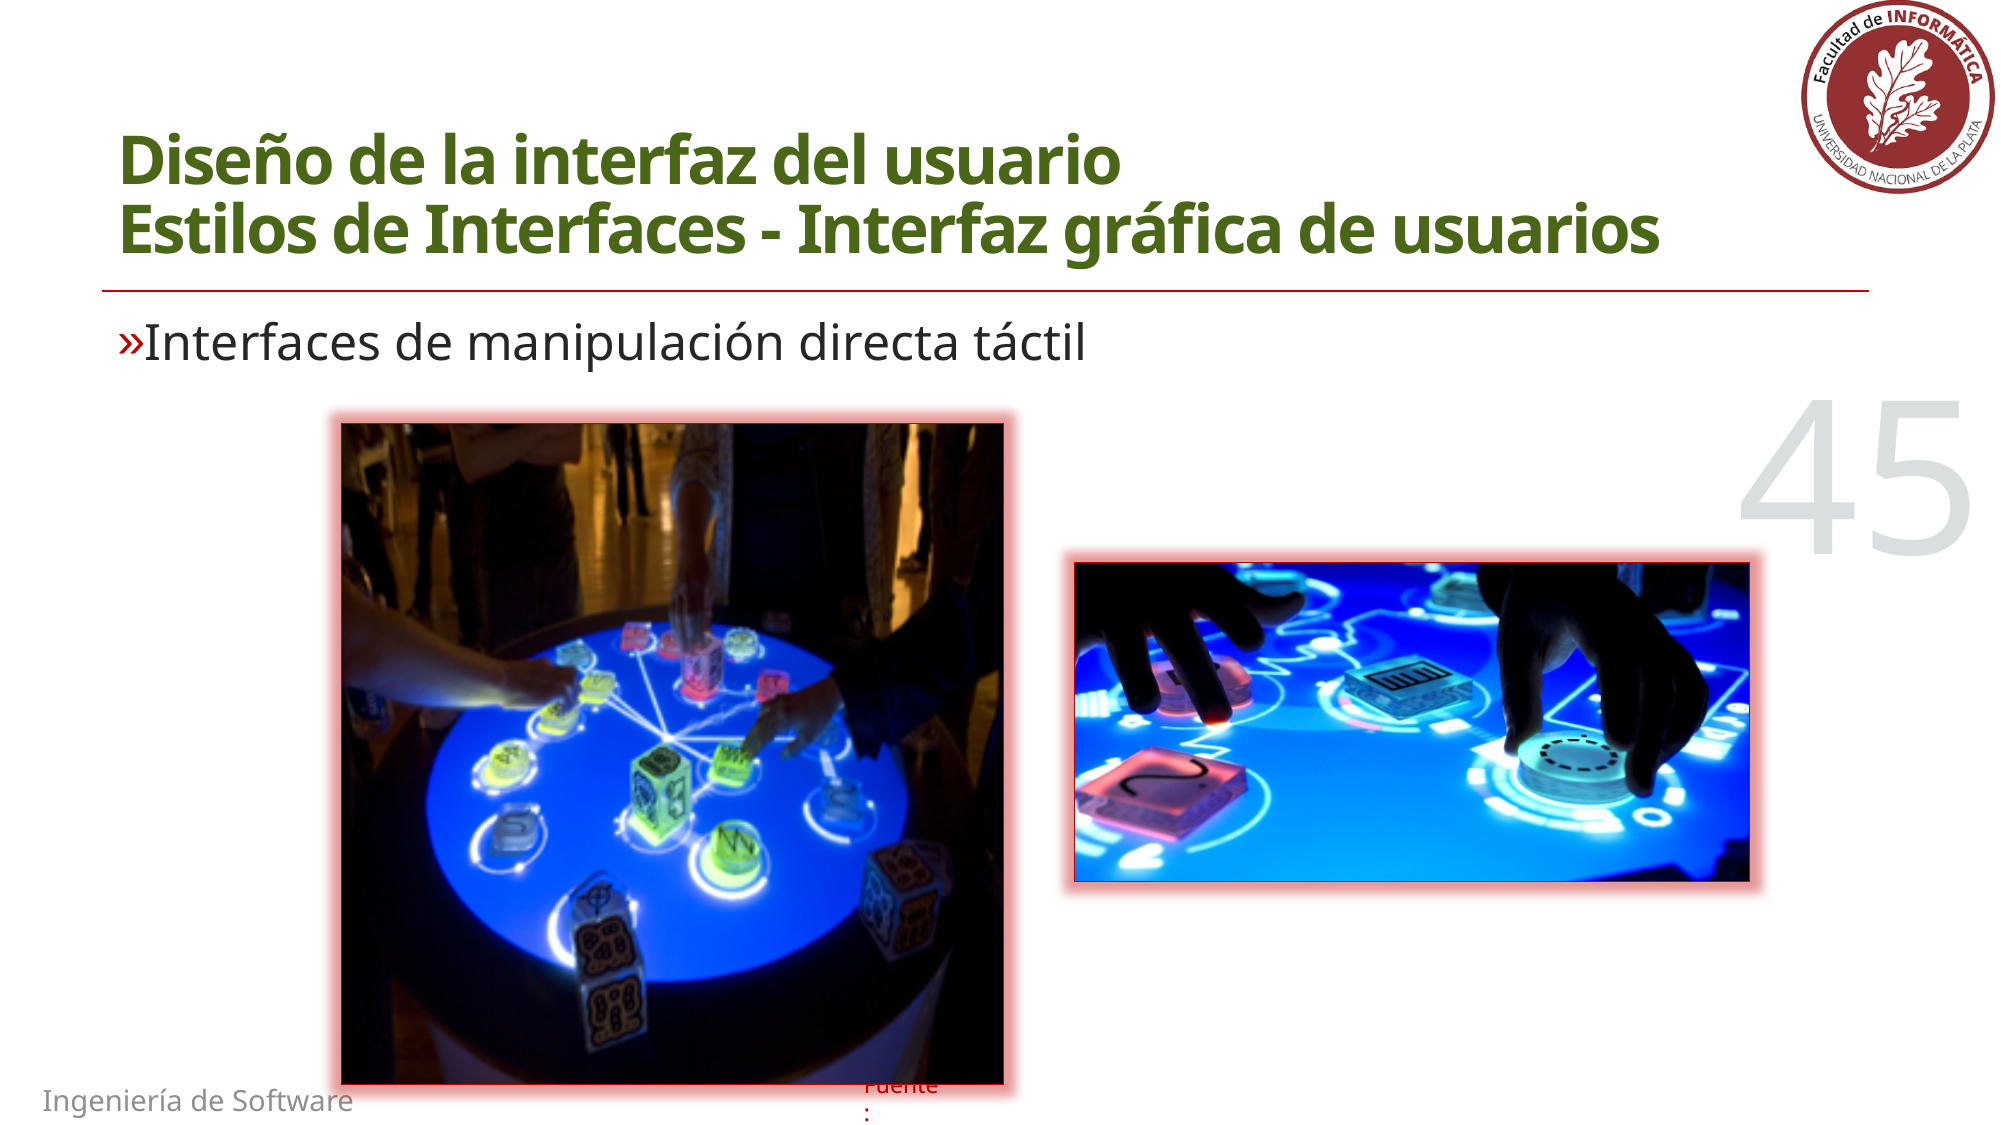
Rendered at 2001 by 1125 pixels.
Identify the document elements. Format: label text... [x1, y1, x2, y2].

title Diseño de la interfaz del usuario Estilos de Interfaces - Interfaz gráfica de usuarios [102, 105, 1747, 291]
picture [1801, 0, 2000, 195]
list Interfaces de manipulación directa táctil [102, 312, 1709, 1047]
footer Ingeniería de Software II [27, 1075, 382, 1111]
picture [1074, 562, 1751, 882]
picture [341, 422, 1004, 1085]
slide_number 45 [1709, 467, 1998, 640]
